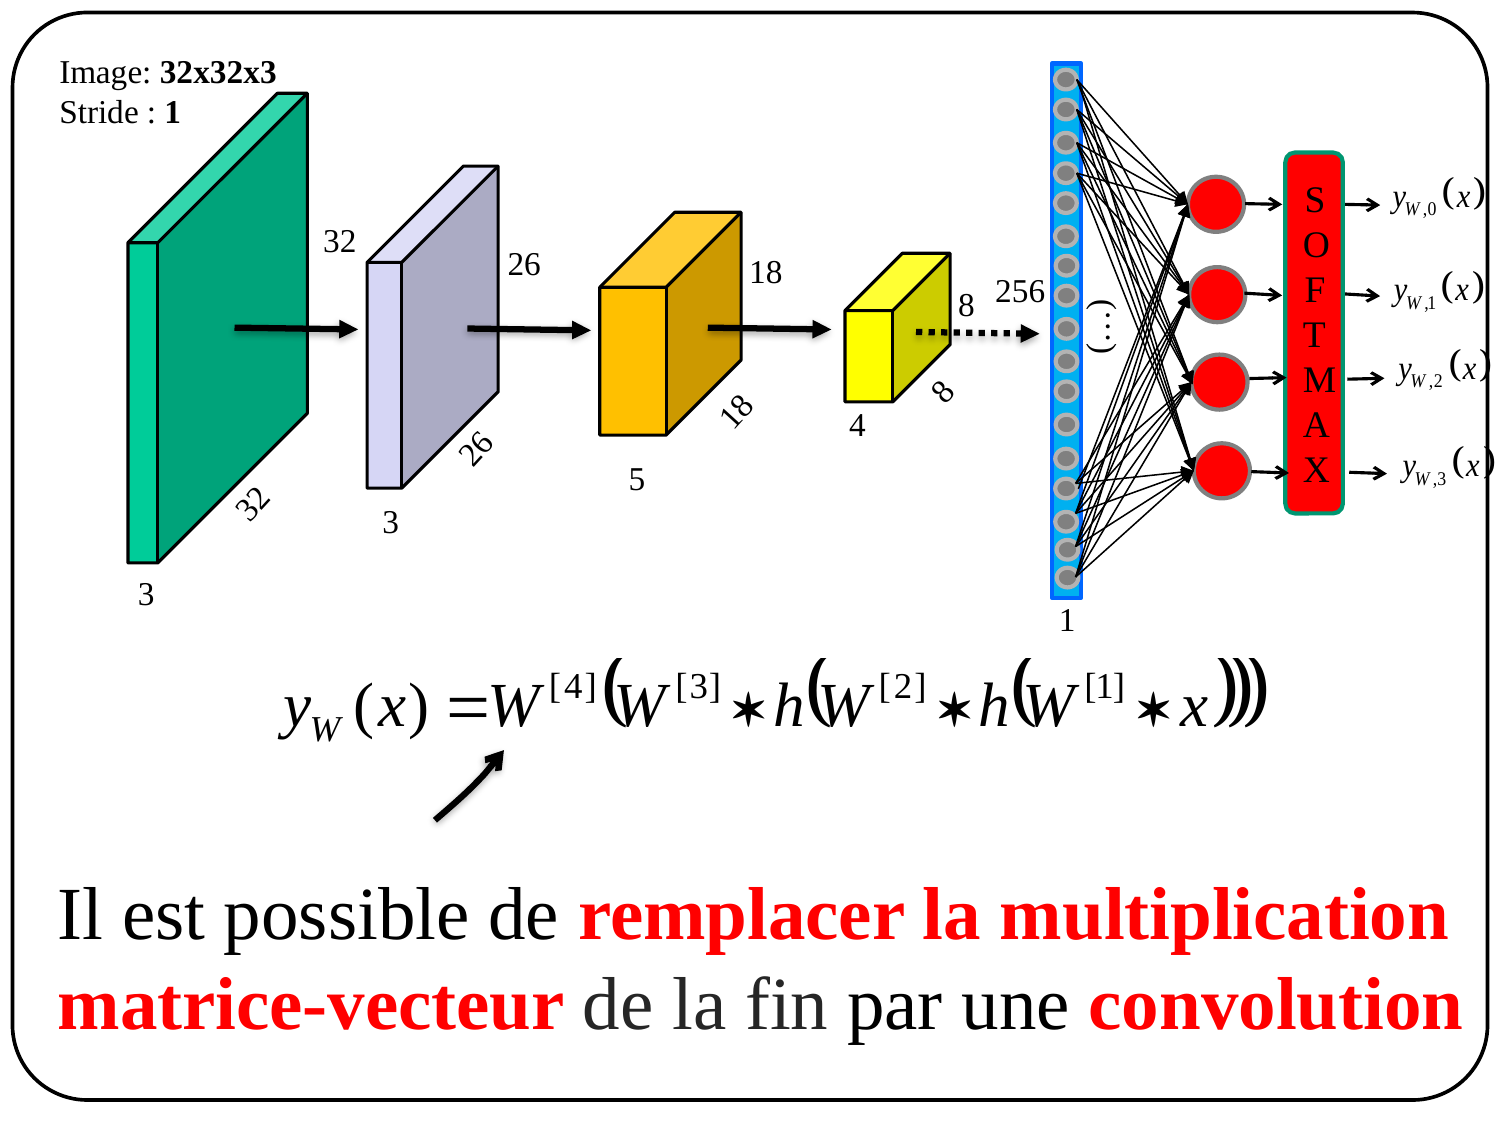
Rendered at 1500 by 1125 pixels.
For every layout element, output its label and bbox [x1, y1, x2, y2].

text_box [351, 492, 415, 548]
text_box [1346, 293, 1381, 297]
text_box [1384, 170, 1490, 227]
text_box [267, 658, 1269, 823]
text_box [44, 42, 592, 620]
text_box [1394, 440, 1498, 497]
text_box [1386, 264, 1489, 321]
text_box [597, 449, 661, 505]
text_box [1390, 343, 1496, 400]
text_box [817, 61, 1340, 646]
text_box [42, 856, 1479, 1052]
text_box [597, 210, 832, 453]
